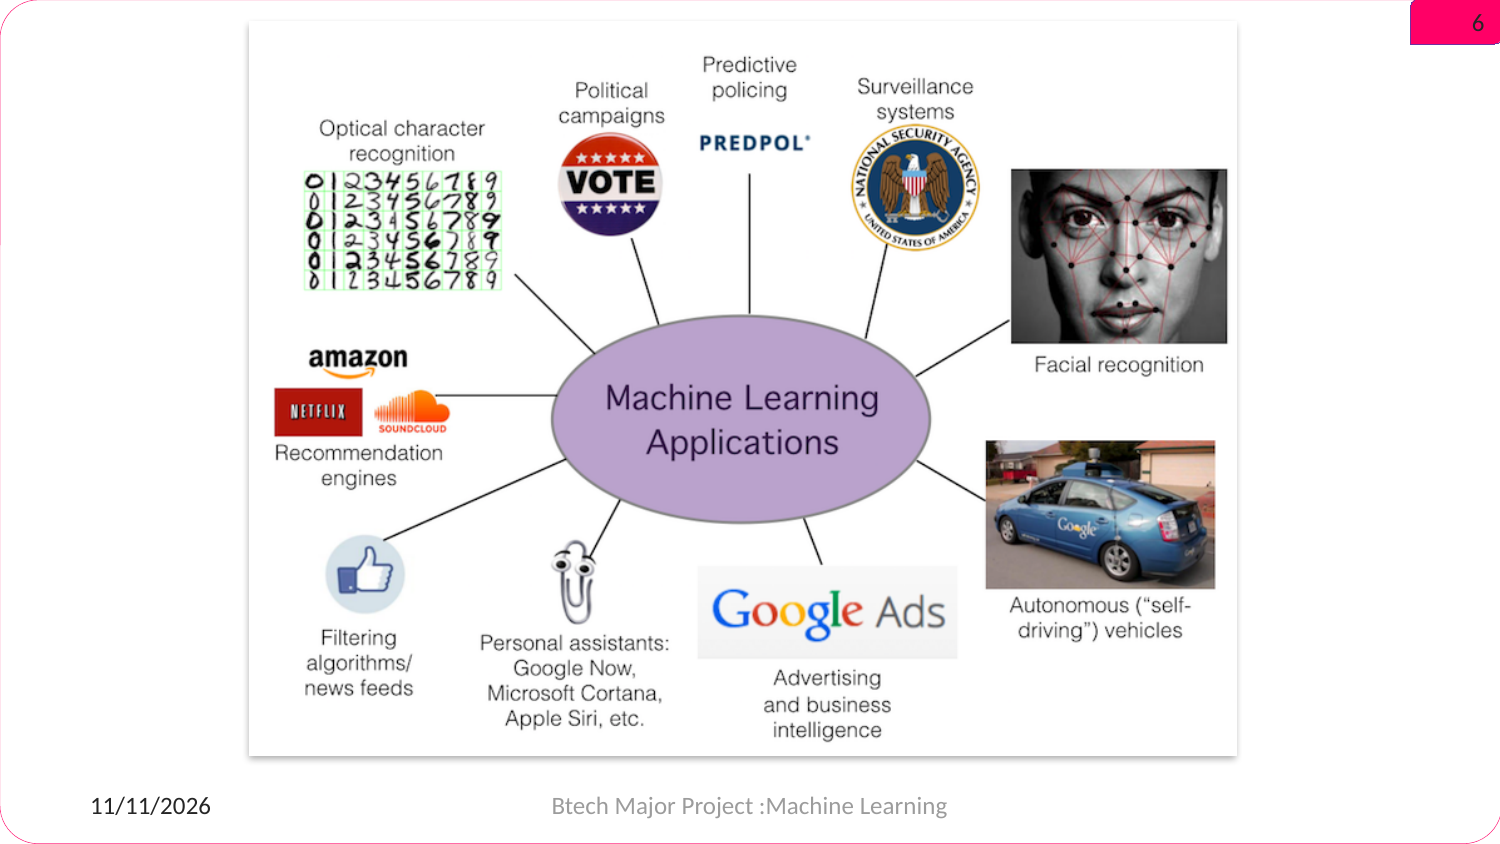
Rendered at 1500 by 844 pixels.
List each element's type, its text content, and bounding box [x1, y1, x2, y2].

footer Btech Major Project :Machine Learning [512, 782, 988, 828]
slide_number 6 [1410, 0, 1500, 45]
slide_number 04-May-17 [75, 782, 425, 828]
picture [249, 21, 1238, 756]
